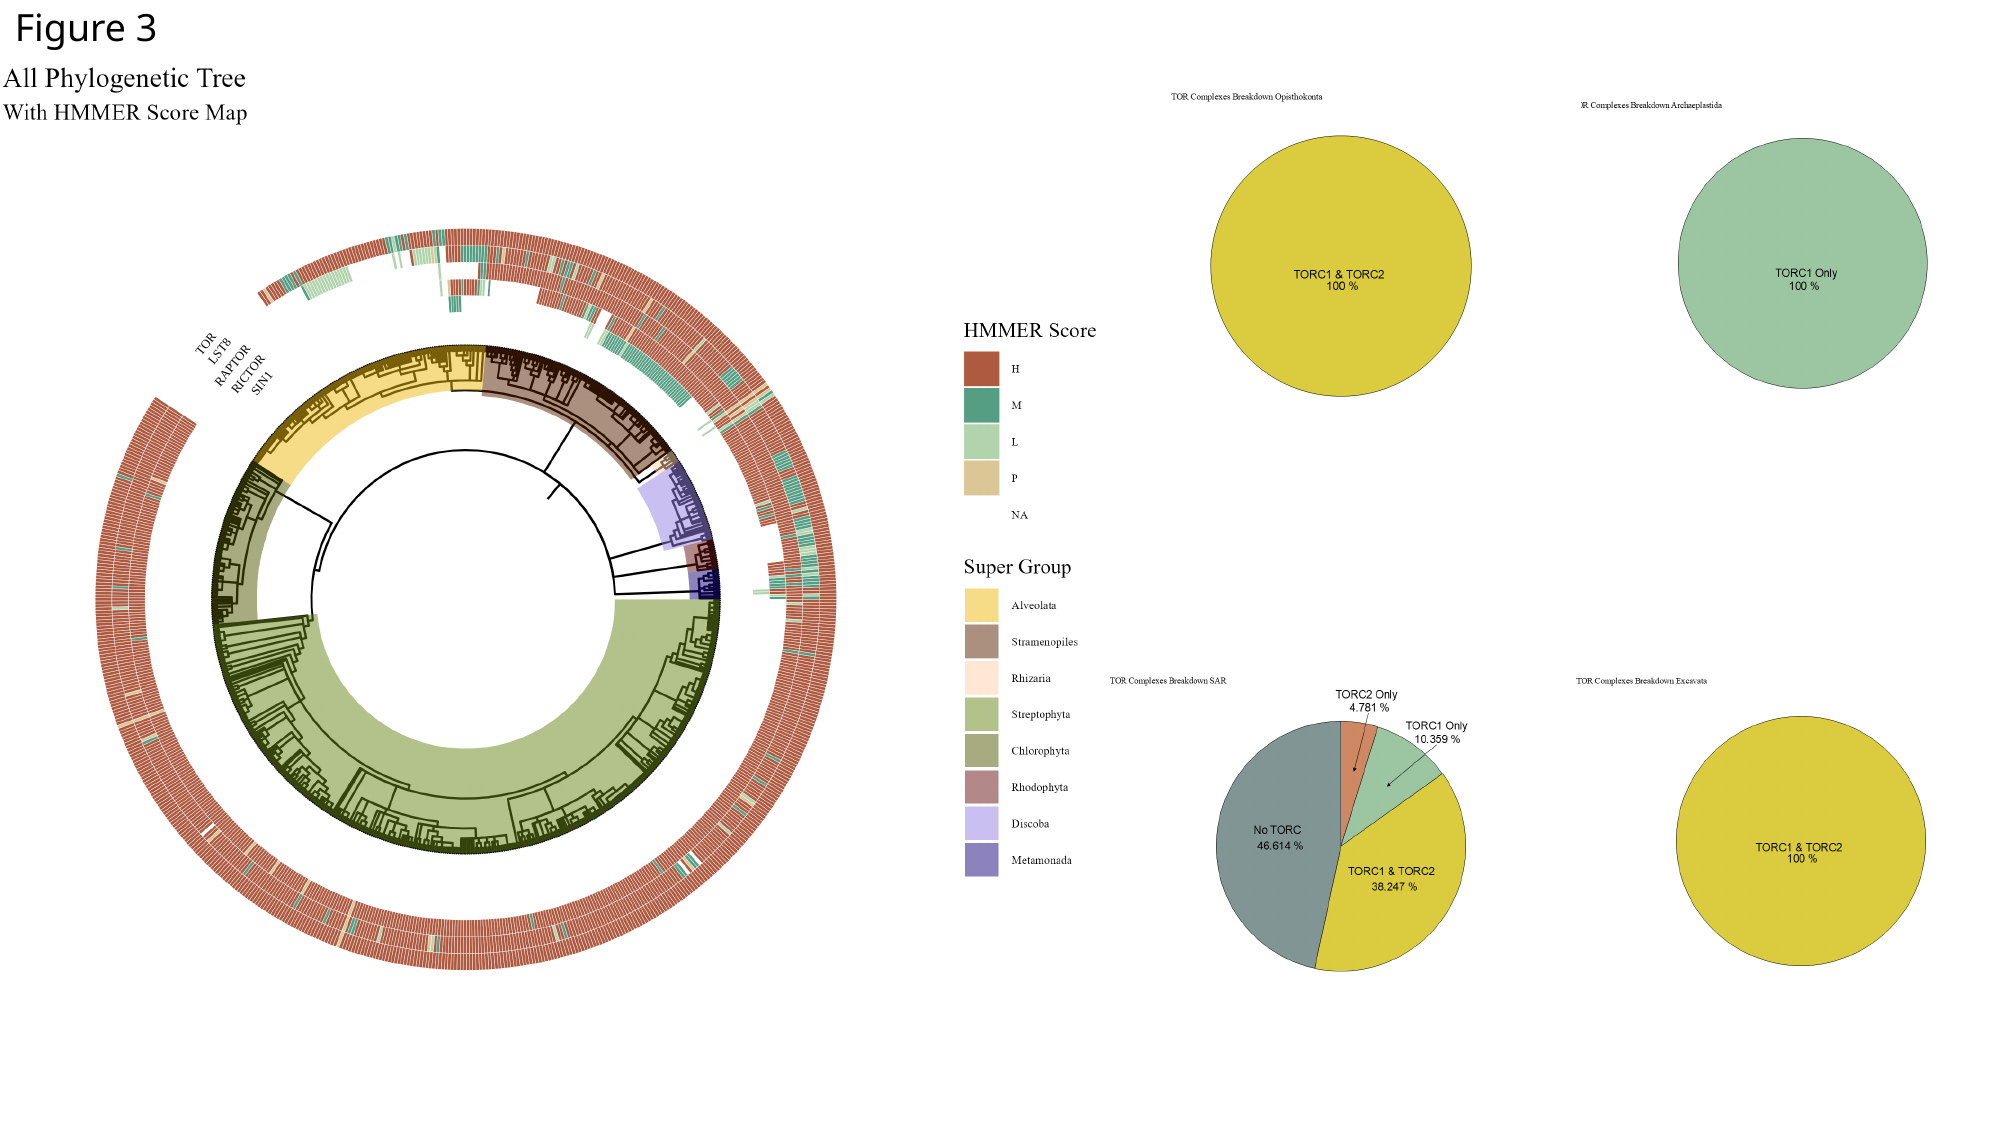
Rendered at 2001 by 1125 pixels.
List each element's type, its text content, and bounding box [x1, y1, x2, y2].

picture [1111, 88, 2000, 450]
picture [1111, 667, 2000, 1022]
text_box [0, 56, 1111, 1080]
text_box Figure 3 [0, 0, 648, 56]
